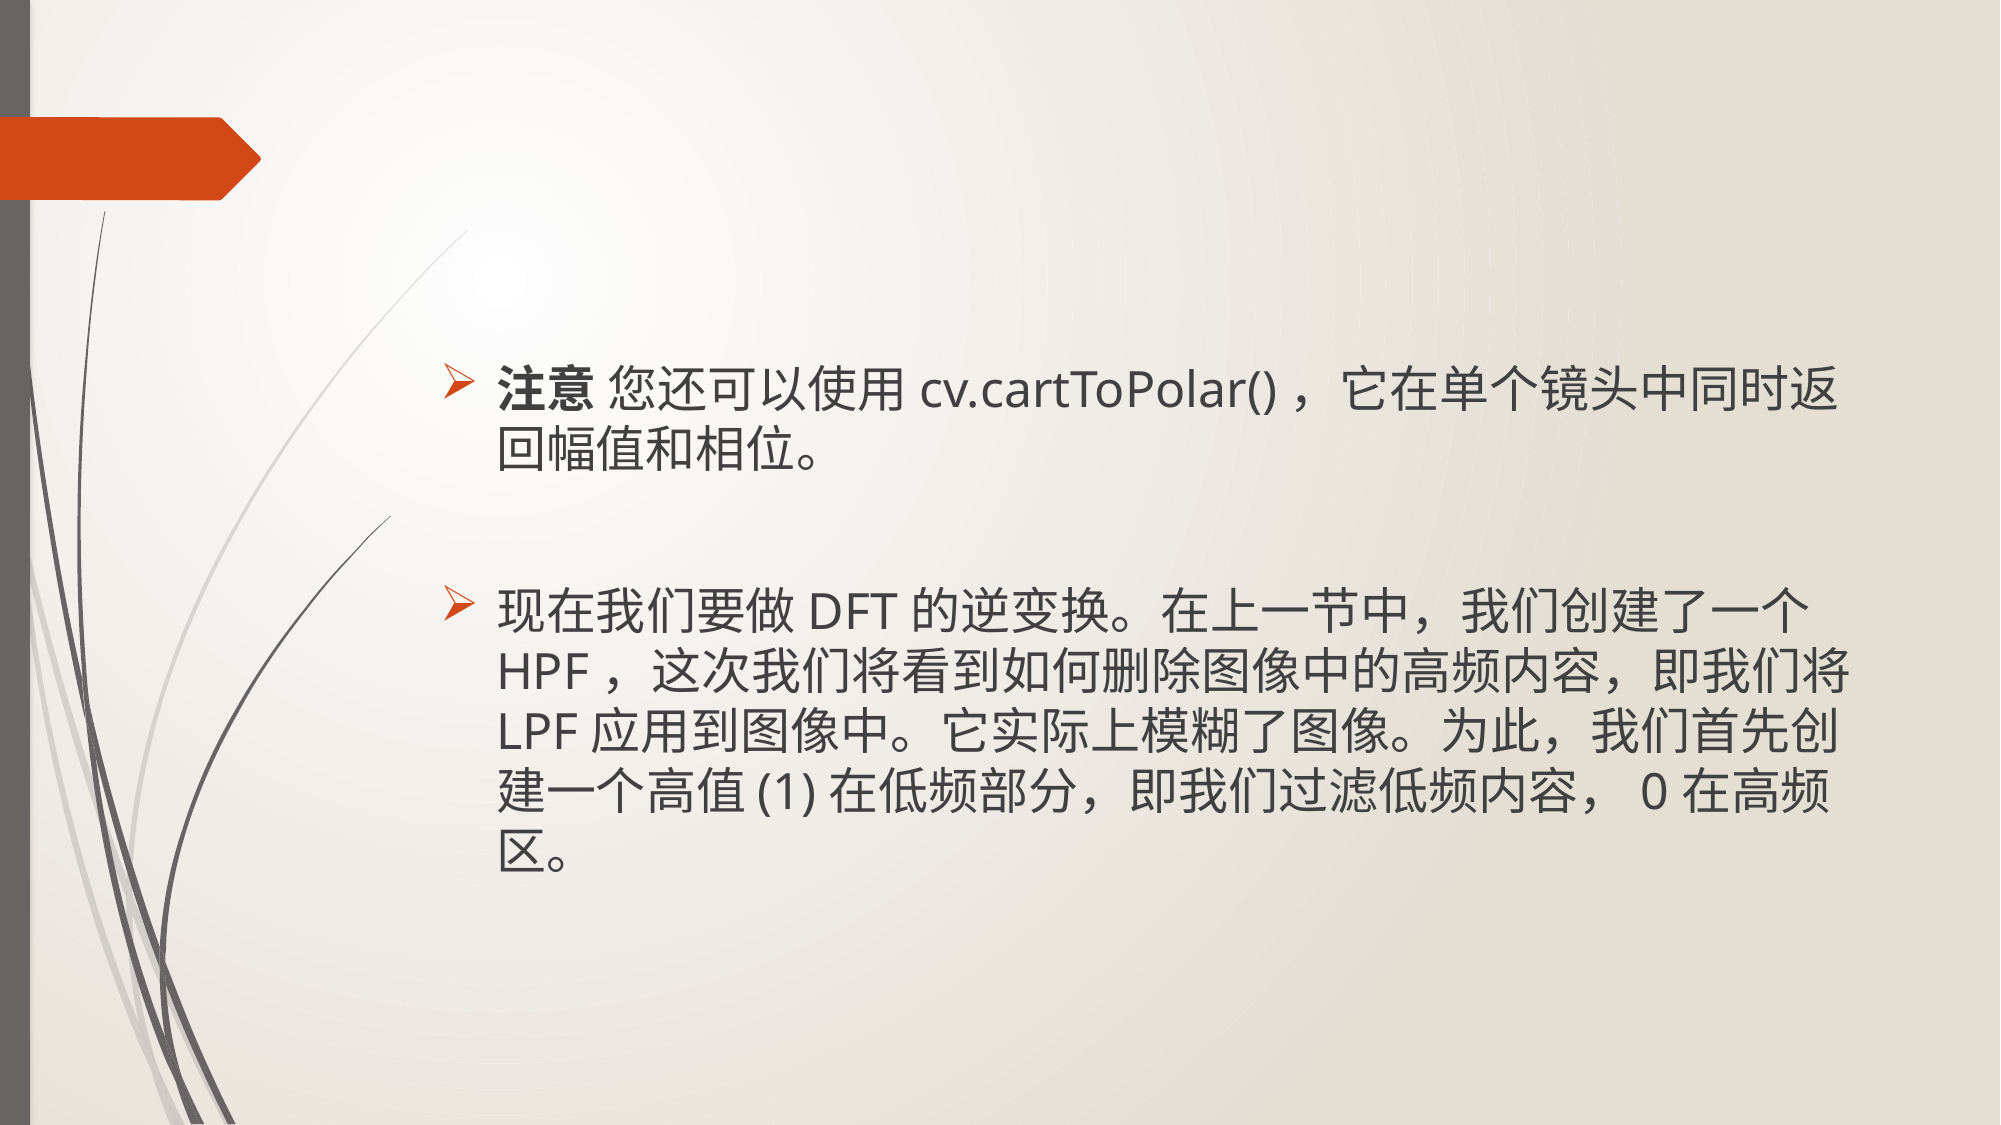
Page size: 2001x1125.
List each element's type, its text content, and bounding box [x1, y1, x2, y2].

list 注意 您还可以使用cv.cartToPolar()，它在单个镜头中同时返回幅值和相位。 现在我们要做DFT的逆变换。在上一节中，我们创建了一个HPF，这次我们将看到如何删除图像中的高频内容，即我们将LPF应用到图像中。它实际上模糊了图像。为此，我们首先创建一个高值(1)在低频部分，即我们过滤低频内容，0在高频区。 [424, 350, 1888, 970]
